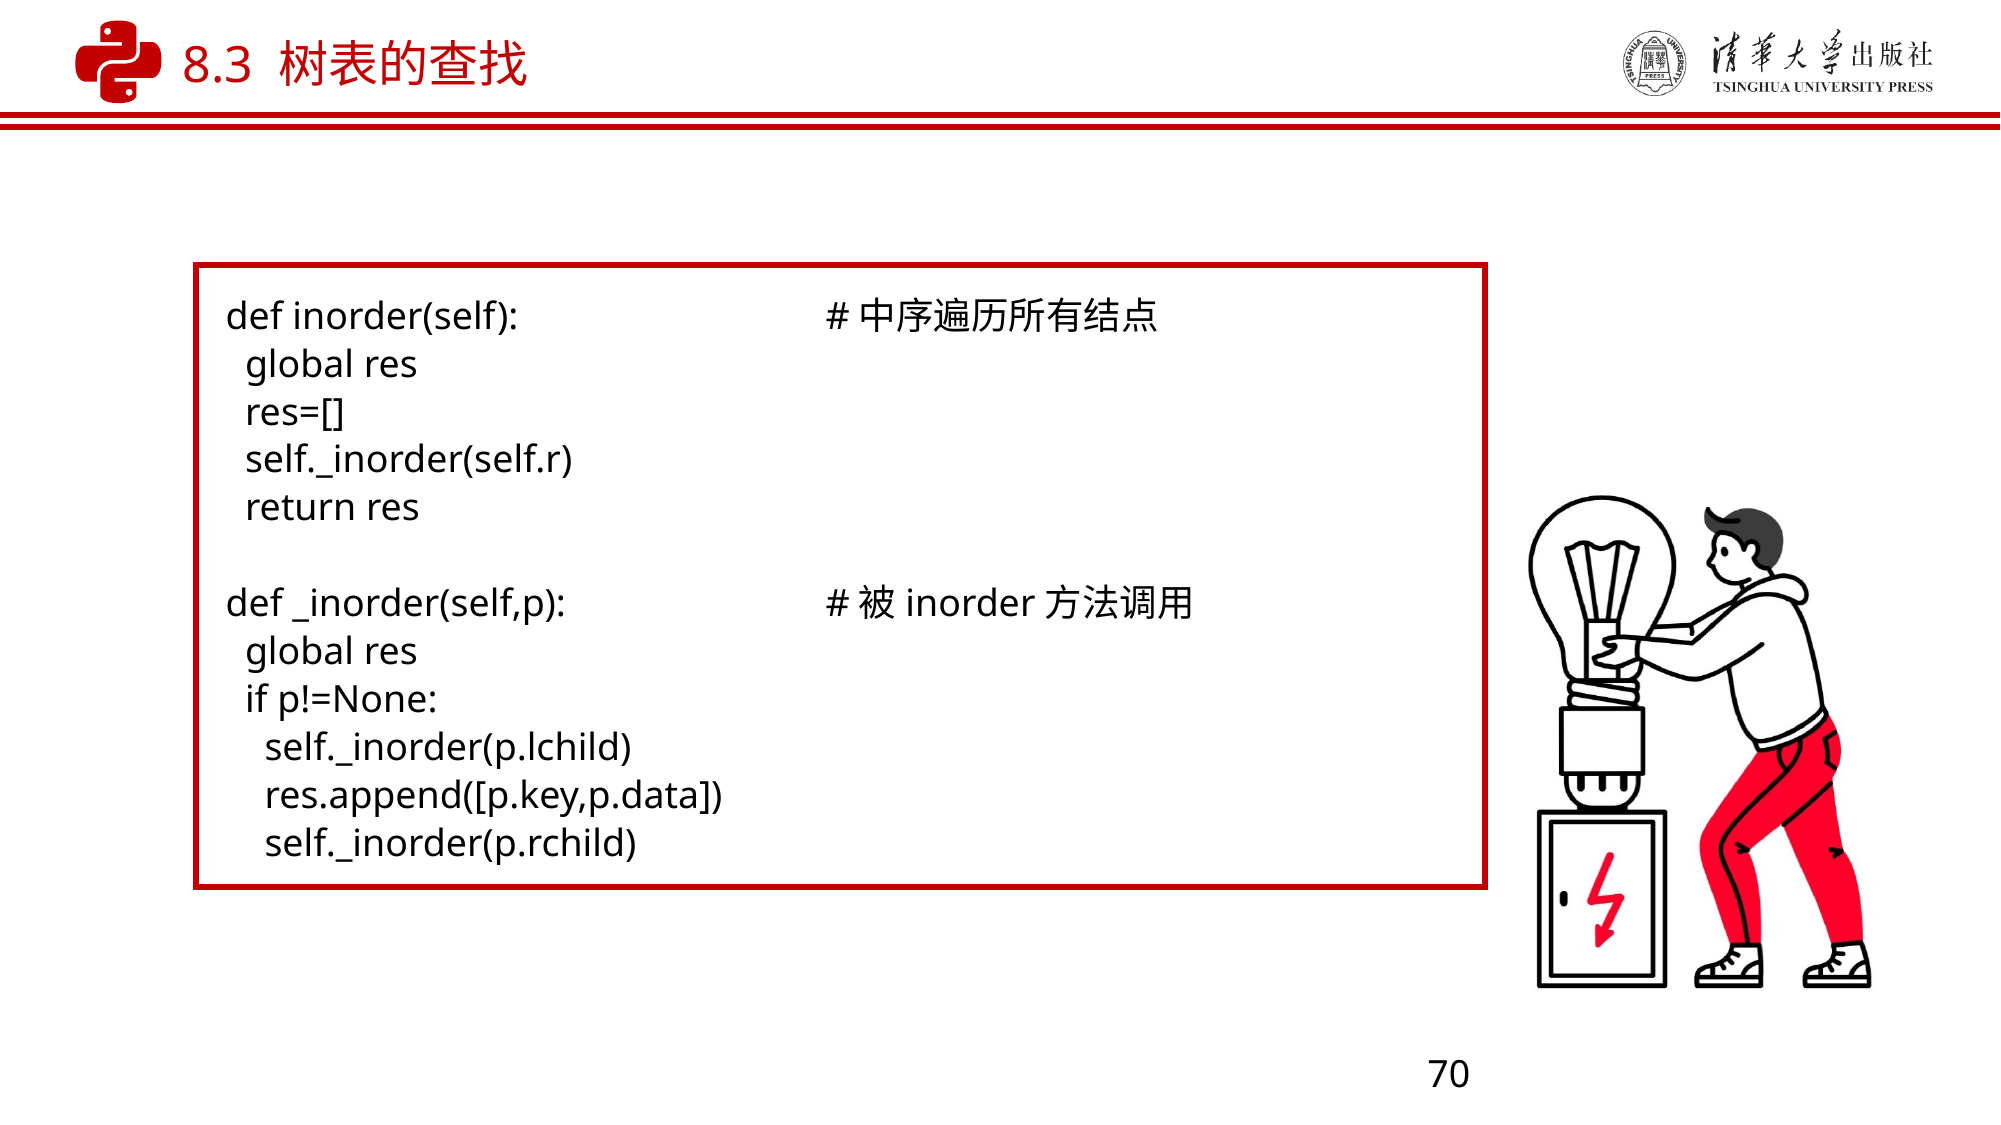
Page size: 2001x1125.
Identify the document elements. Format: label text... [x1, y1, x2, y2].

slide_number 70 [1412, 1042, 1863, 1103]
text_box def inorder(self): #中序遍历所有结点 global res res=[] self._inorder(self.r) return res def _inorder(self,p): #被inorder方法调用 global res if p!=None: self._inorder(p.lchild) res.append([p.key,p.data]) self._inorder(p.rchild) [195, 264, 1486, 888]
text_box 8.3 树表的查找 [167, 24, 543, 100]
picture [1492, 471, 1894, 999]
